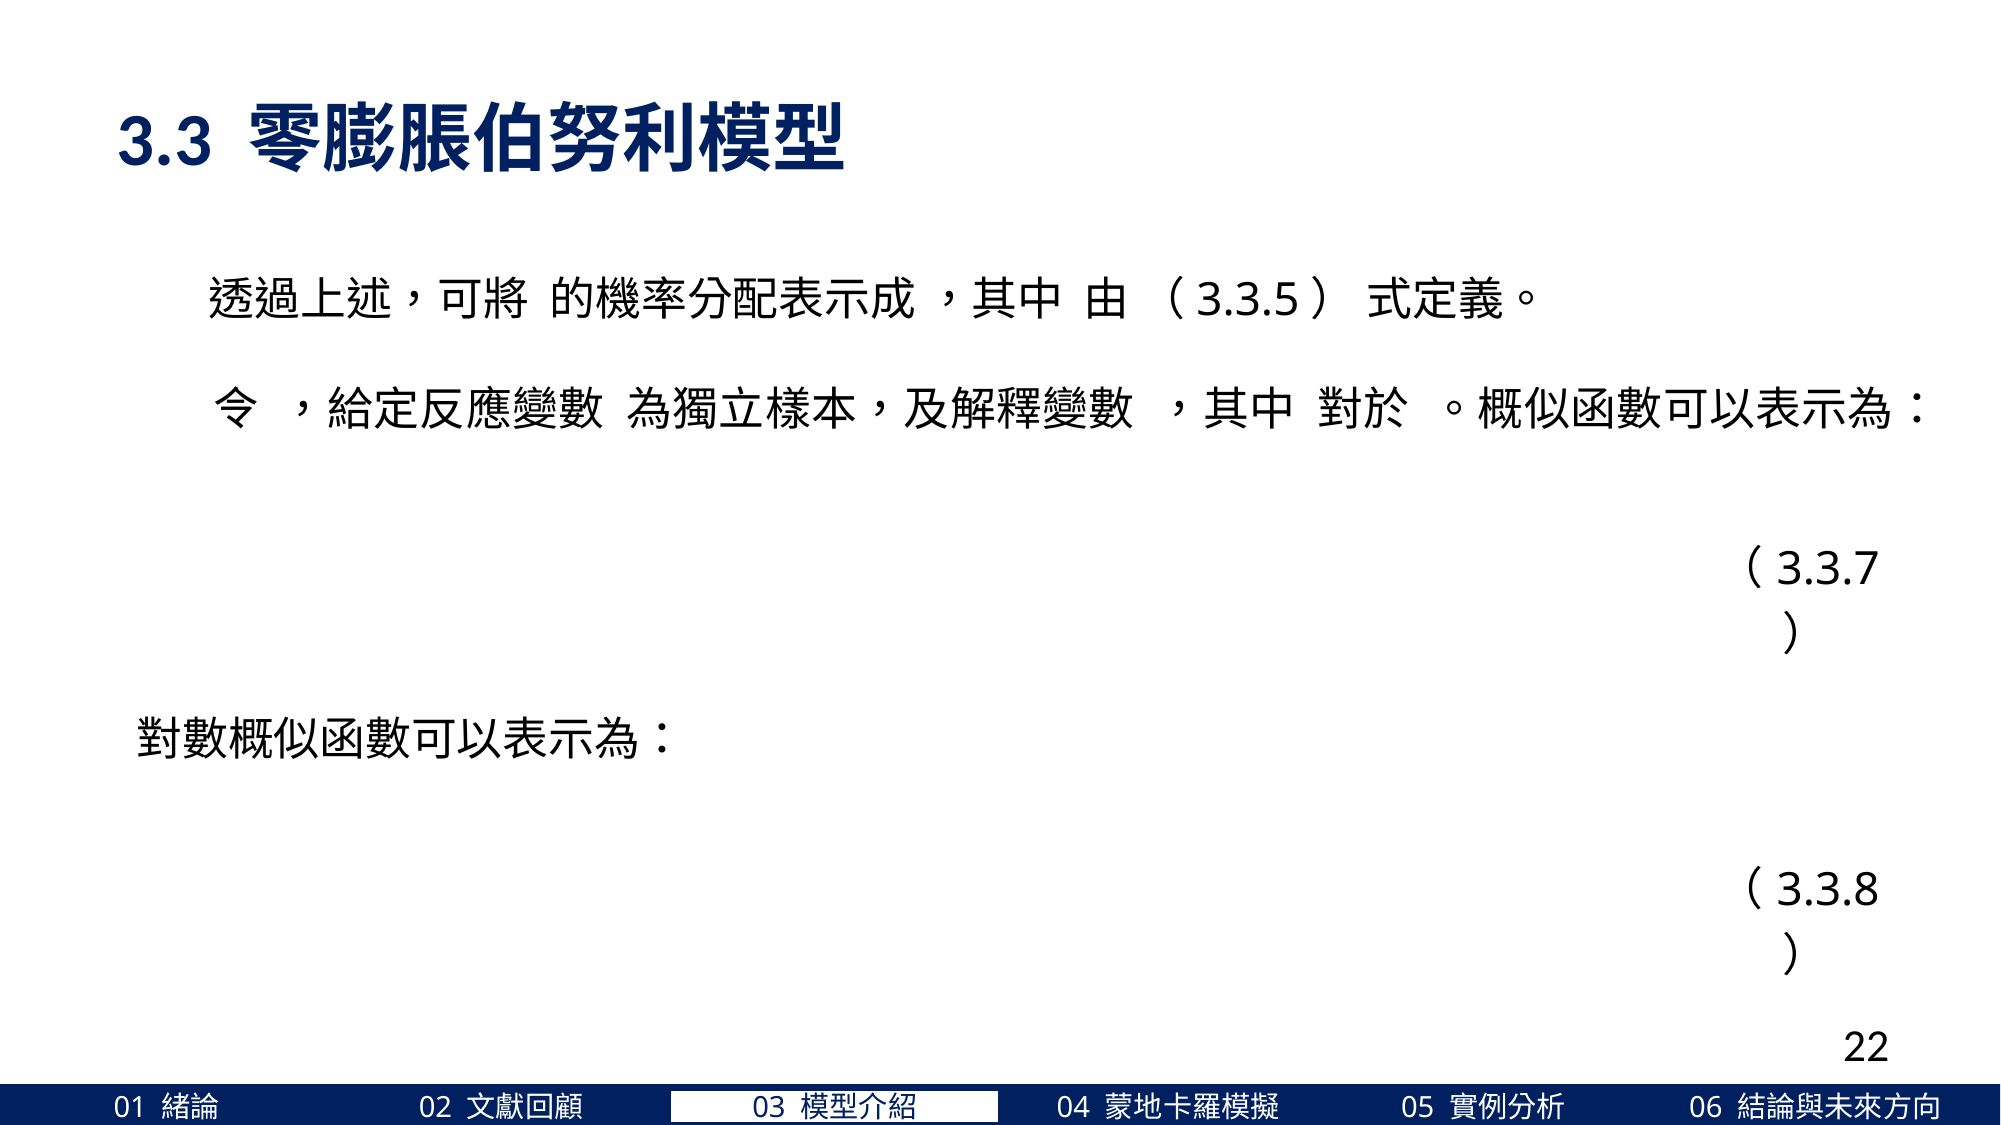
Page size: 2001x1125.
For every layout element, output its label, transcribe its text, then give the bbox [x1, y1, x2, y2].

text_box 3.3 零膨脹伯努利模型 [101, 85, 1107, 197]
